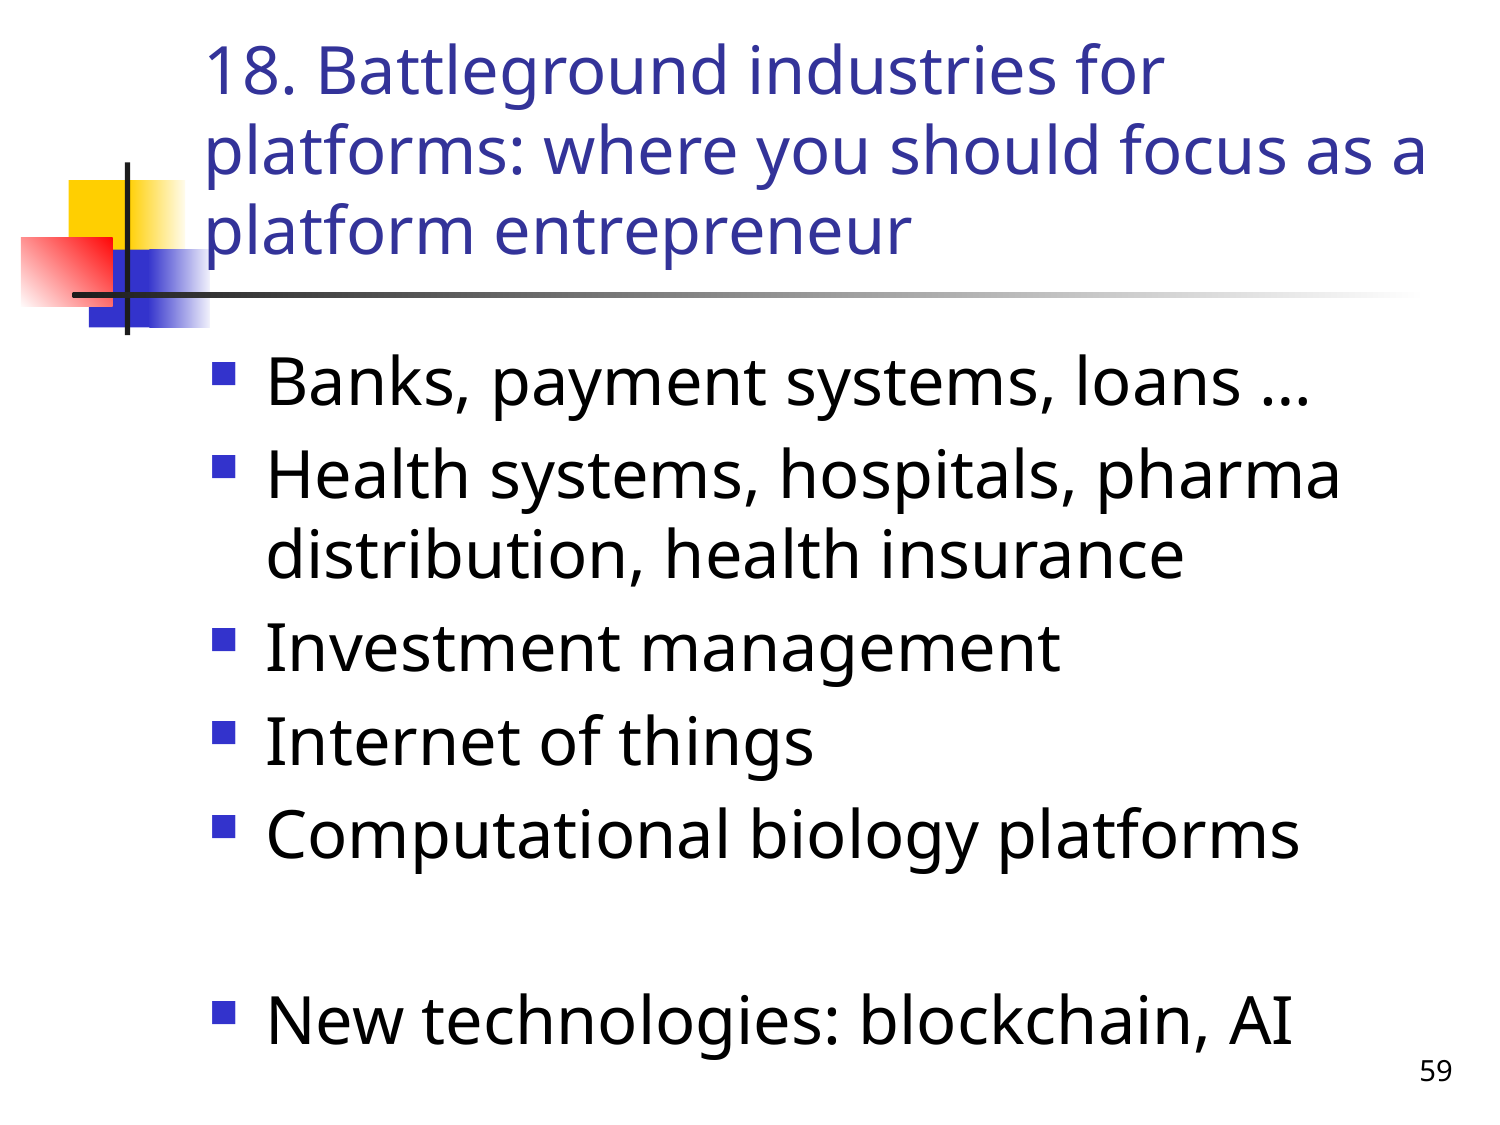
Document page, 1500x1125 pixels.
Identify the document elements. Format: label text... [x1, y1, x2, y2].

list Banks, payment systems, loans … Health systems, hospitals, pharma distribution, health insurance Investment management Internet of things Computational biology platforms New technologies: blockchain, AI [193, 331, 1469, 1006]
title 18. Battleground industries for platforms: where you should focus as a platform entrepreneur [188, 35, 1468, 275]
slide_number 59 [1154, 1023, 1468, 1100]
